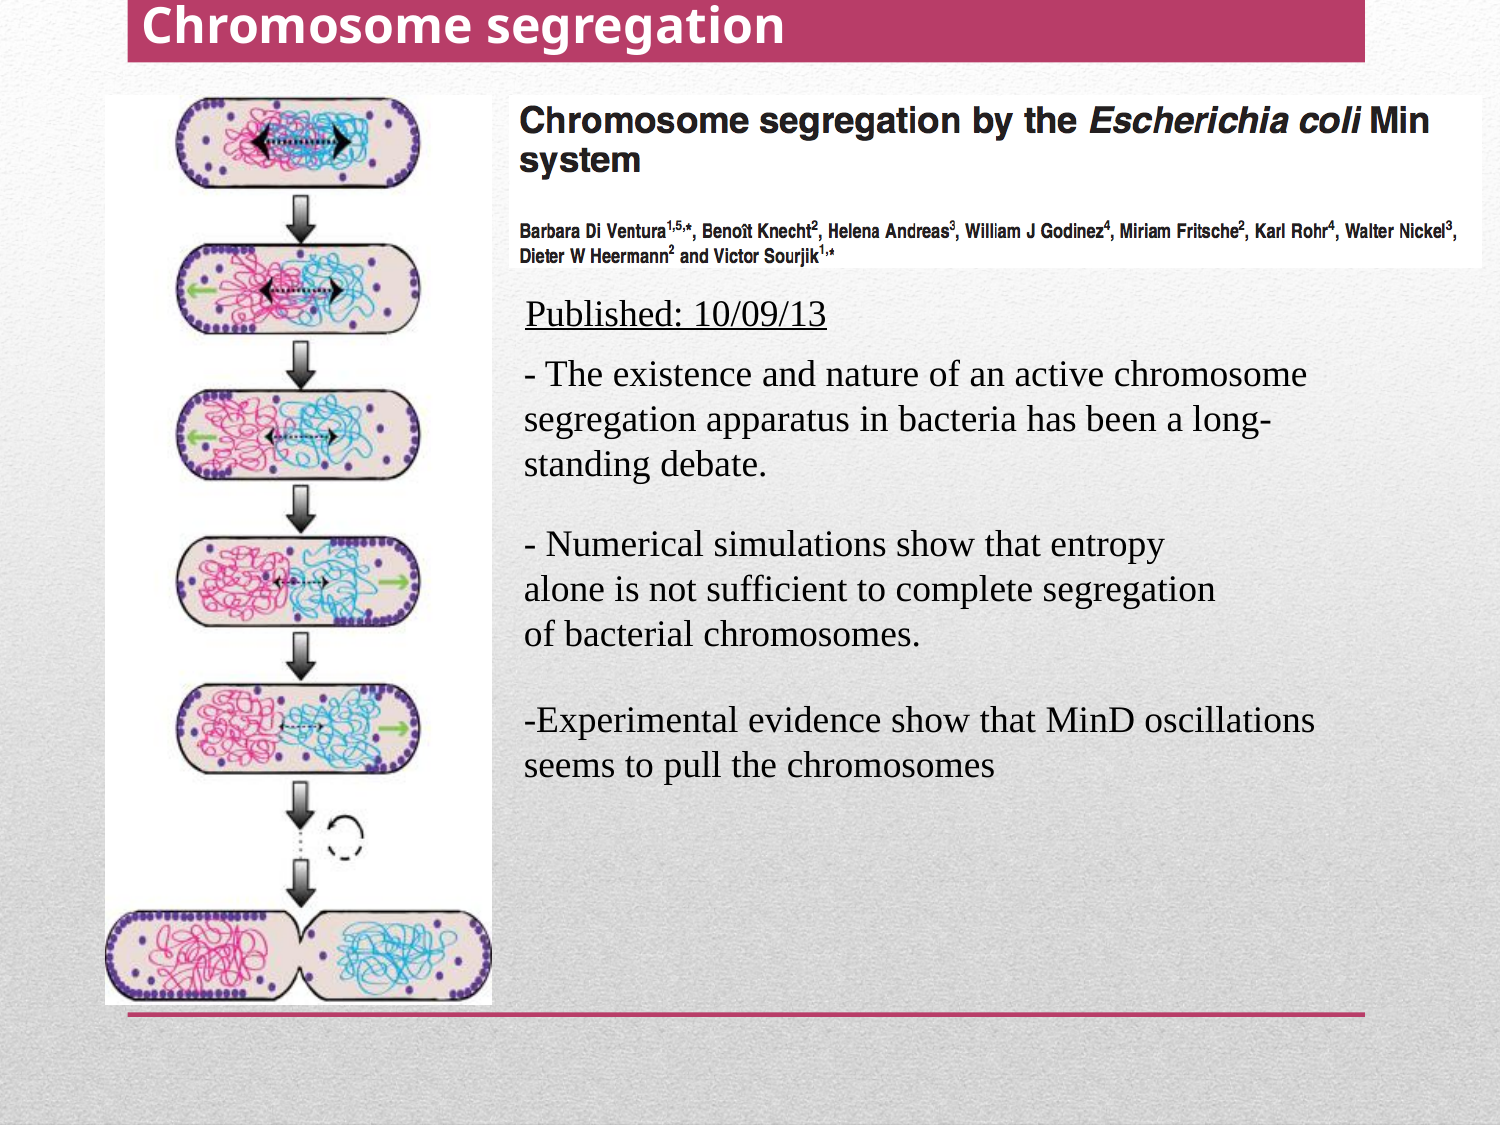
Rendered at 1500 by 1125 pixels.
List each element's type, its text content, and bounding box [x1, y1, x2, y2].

text_box - The existence and nature of an active chromosome segregation apparatus in bacteria has been a long-standing debate. [509, 341, 1326, 492]
picture [508, 94, 1483, 269]
text_box Published: 10/09/13 [510, 281, 842, 341]
text_box Chromosome segregation [127, 0, 1088, 61]
text_box - Numerical simulations show that entropy alone is not sufficient to complete segregation of bacterial chromosomes. [509, 511, 1243, 662]
picture [104, 94, 493, 1006]
text_box -Experimental evidence show that MinD oscillations seems to pull the chromosomes [508, 687, 1354, 793]
